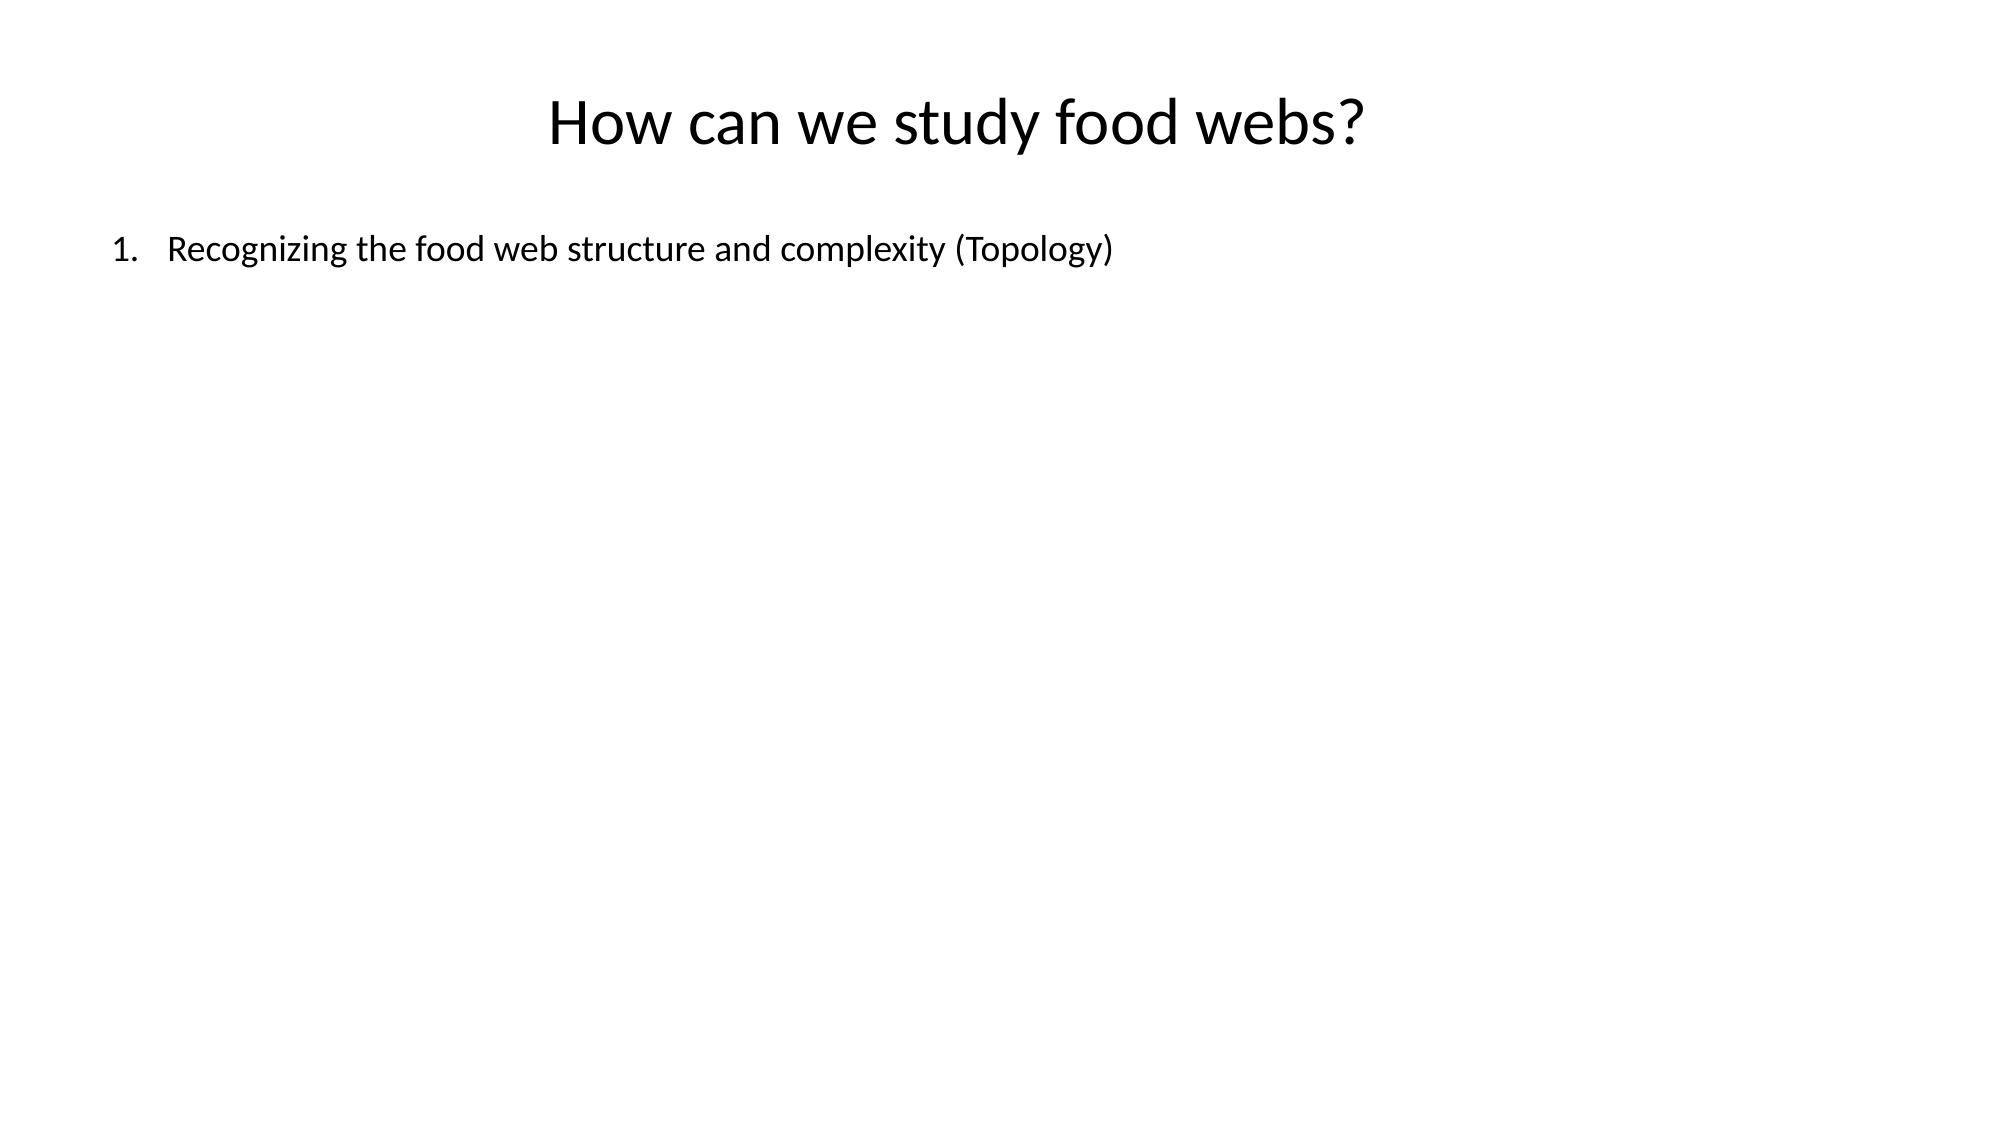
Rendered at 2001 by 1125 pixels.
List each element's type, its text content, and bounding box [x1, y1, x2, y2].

text_box How can we study food webs? [118, 70, 1799, 166]
text_box Recognizing the food web structure and complexity (Topology) [96, 216, 1748, 276]
